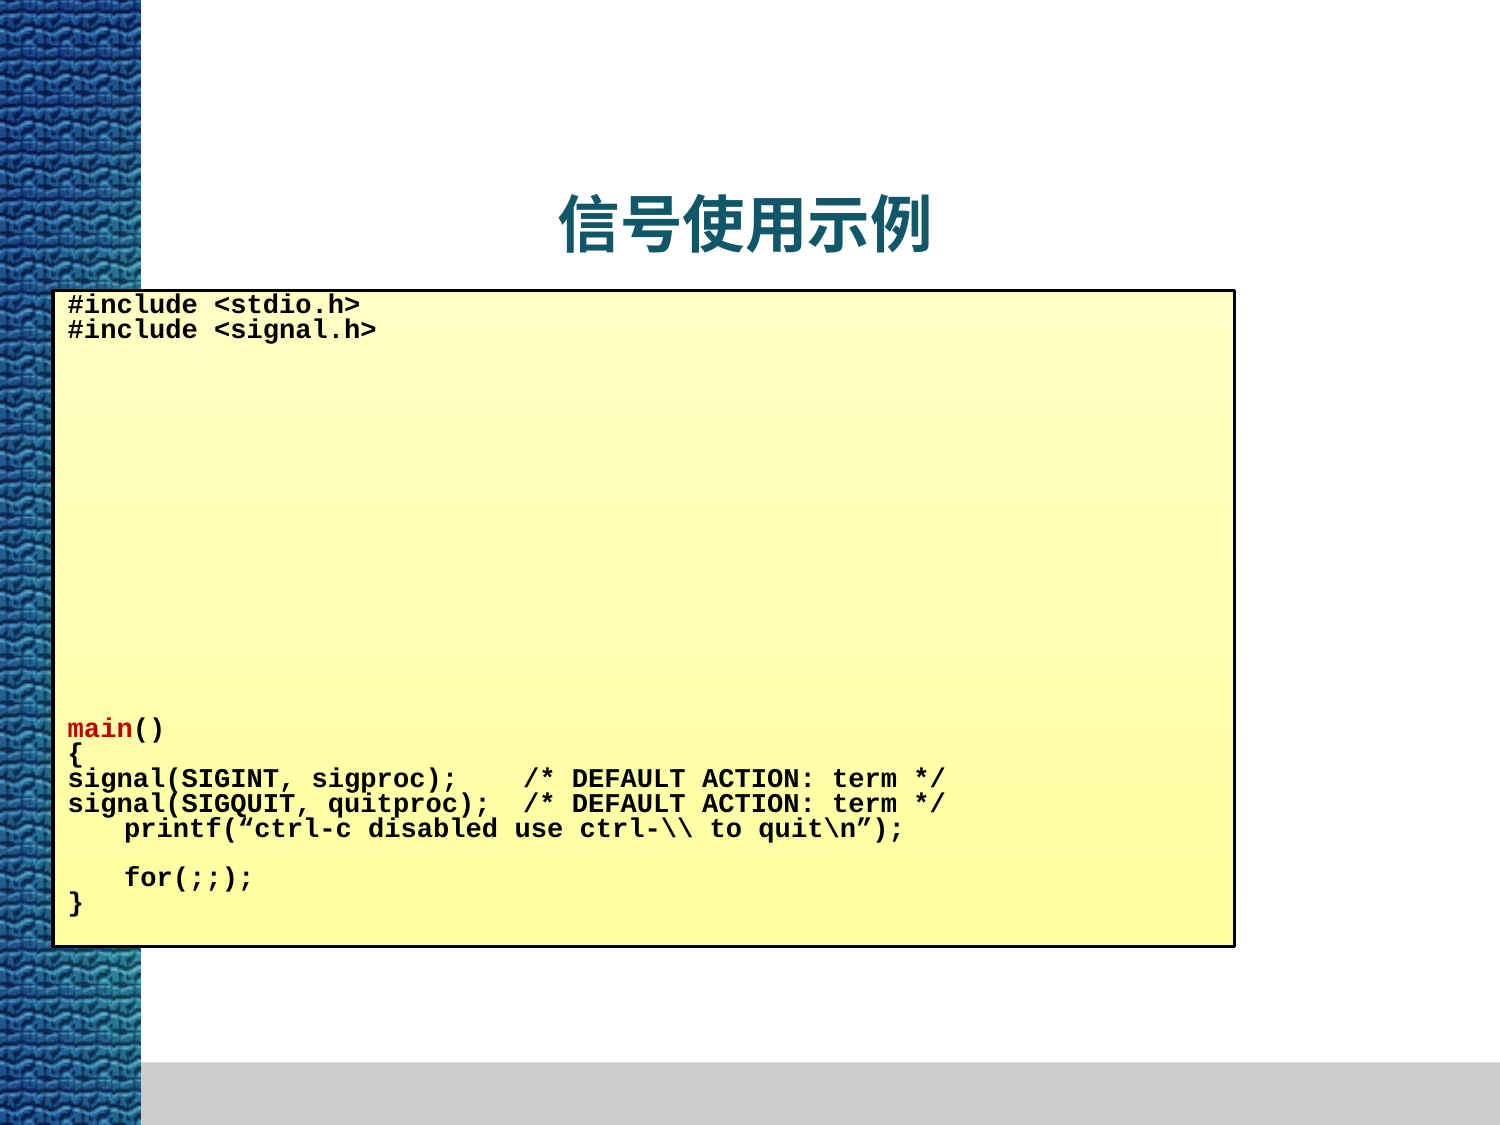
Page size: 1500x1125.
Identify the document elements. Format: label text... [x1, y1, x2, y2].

text_box 信号使用示例 [70, 177, 1421, 262]
picture [0, 0, 141, 1125]
text_box #include <stdio.h> #include <signal.h> main() { signal(SIGINT, sigproc); /* DEFAULT ACTION: term */ signal(SIGQUIT, quitproc); /* DEFAULT ACTION: term */ printf(“ctrl-c disabled use ctrl-\\ to quit\n”); for(;;); } [53, 290, 1235, 947]
